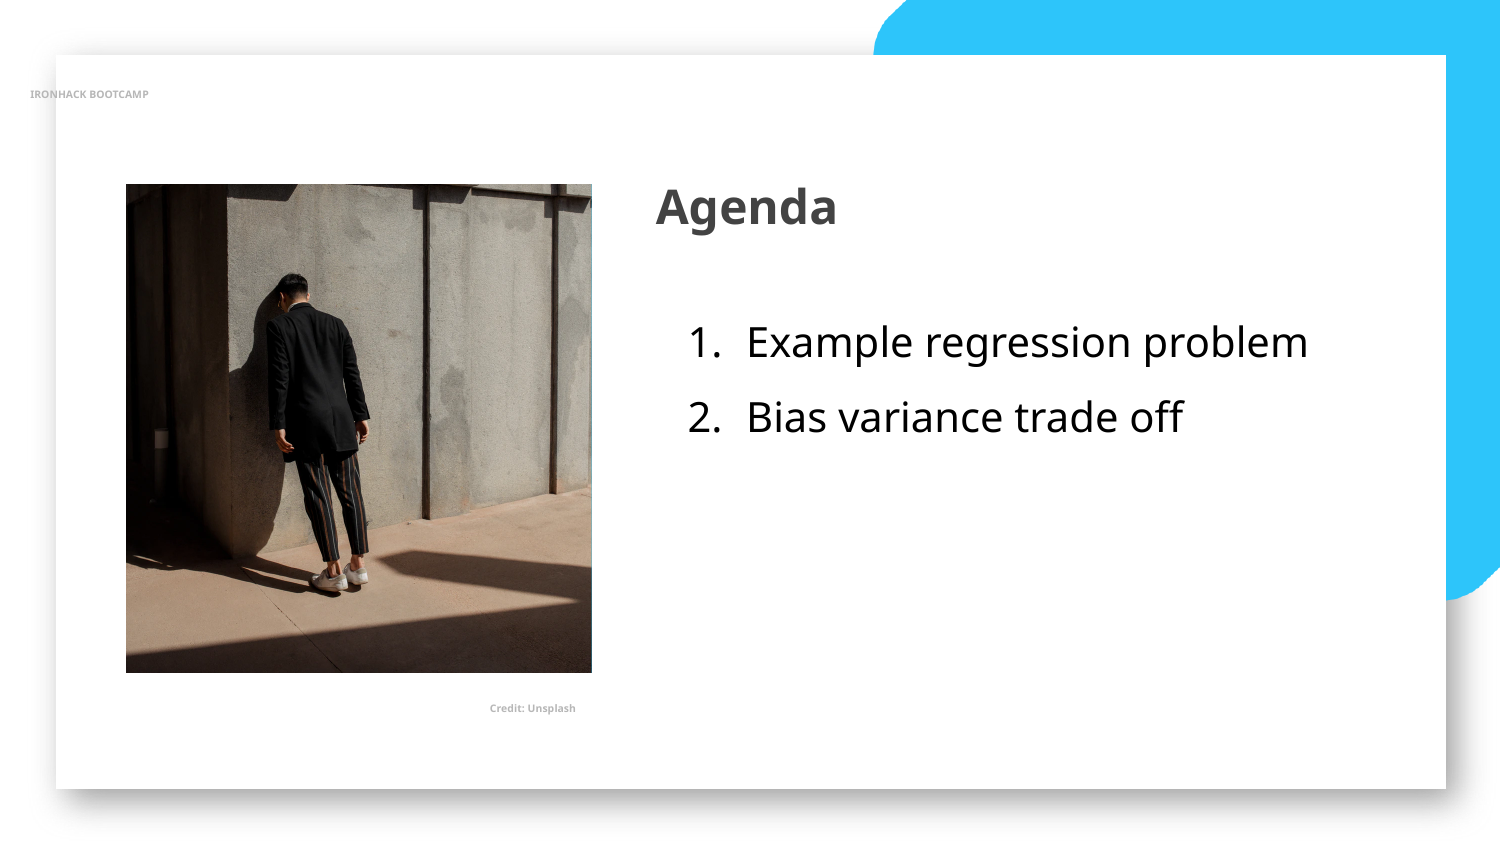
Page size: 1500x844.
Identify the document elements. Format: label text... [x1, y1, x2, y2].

text_box Example regression problem Bias variance trade off [655, 275, 1368, 656]
text_box Credit: Unsplash [253, 685, 592, 722]
picture [0, 0, 1500, 844]
text_box IRONHACK BOOTCAMP [15, 71, 354, 108]
text_box Agenda [640, 161, 1301, 279]
